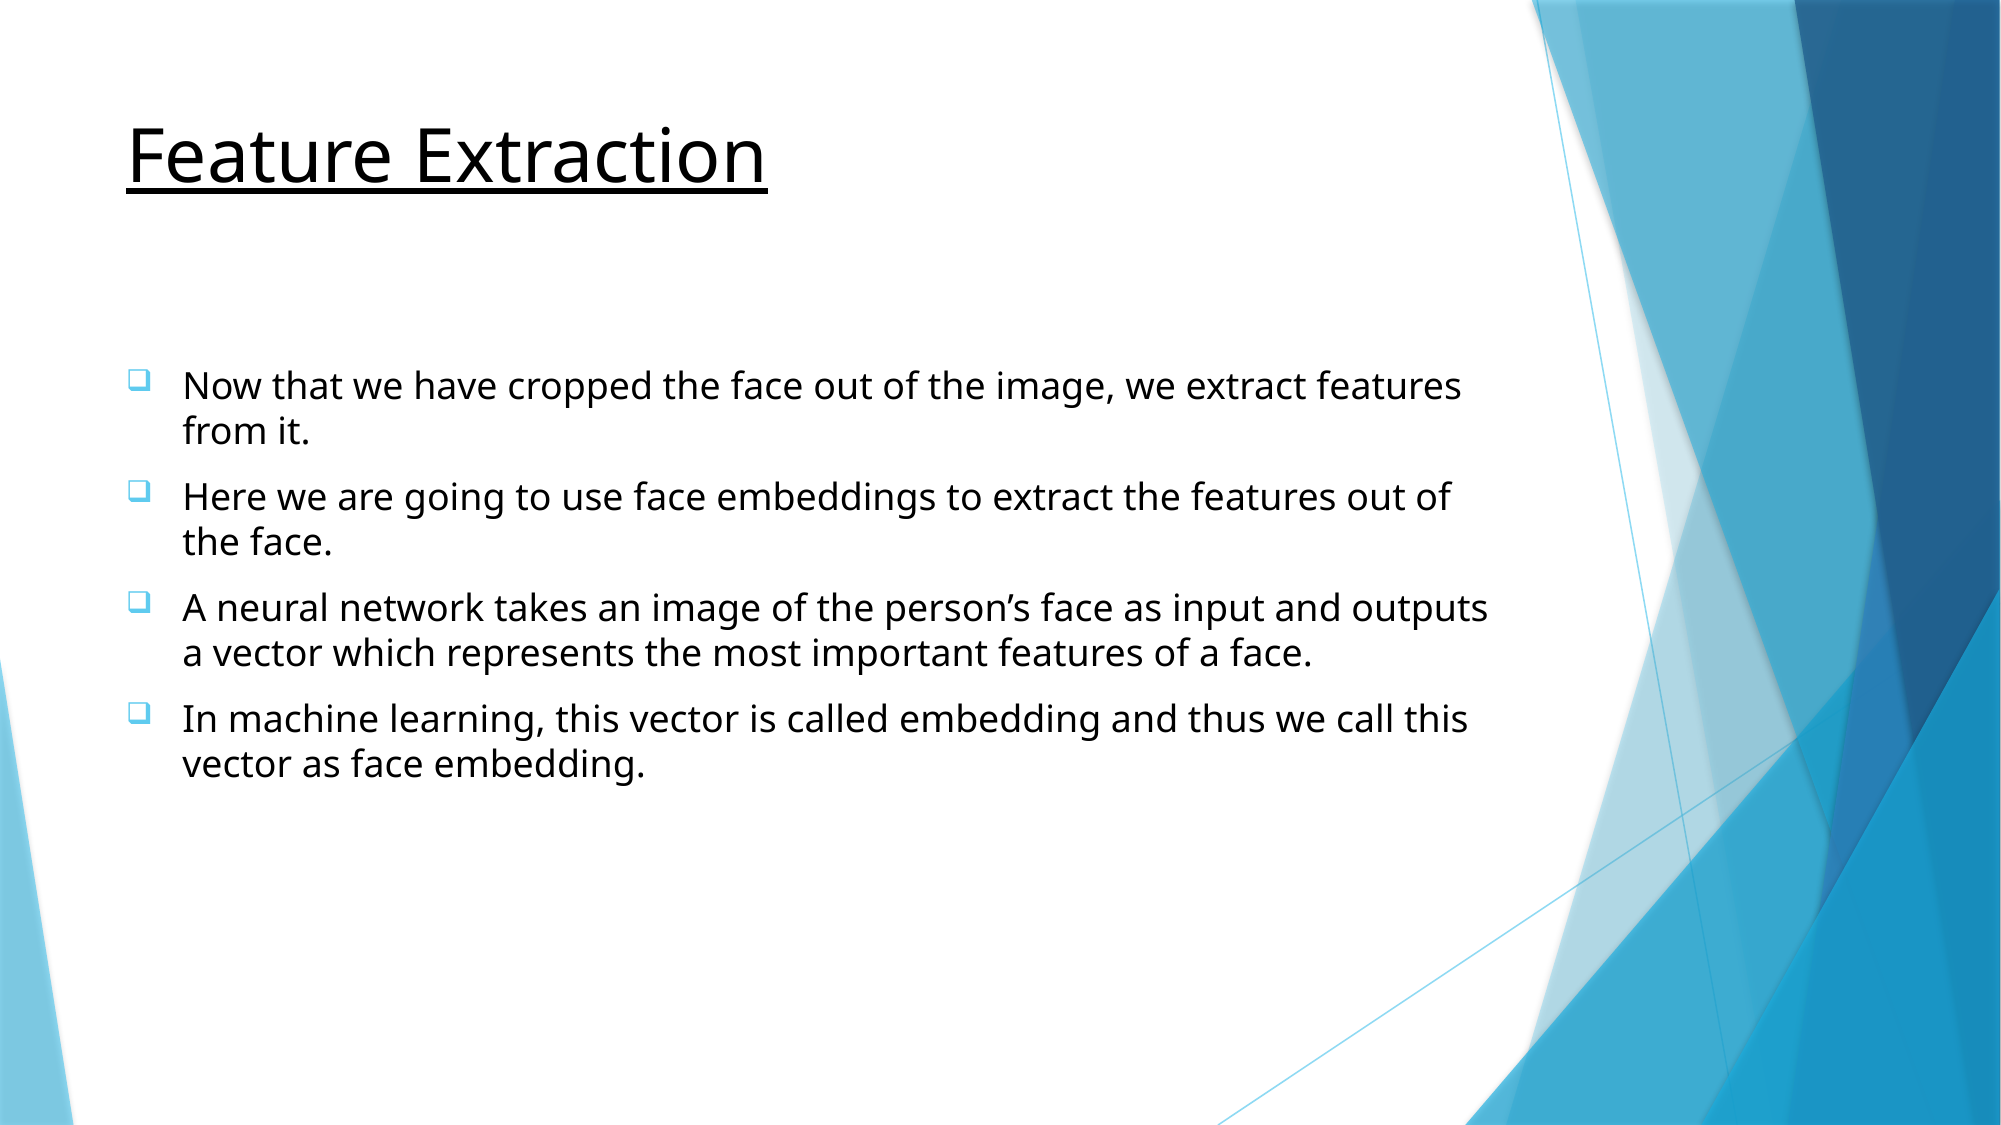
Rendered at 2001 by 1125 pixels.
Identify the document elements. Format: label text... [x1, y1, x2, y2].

title Feature Extraction [111, 99, 1522, 317]
list Now that we have cropped the face out of the image, we extract features from it. Here we are going to use face embeddings to extract the features out of the face. A neural network takes an image of the person’s face as input and outputs a vector which represents the most important features of a face. In machine learning, this vector is called embedding and thus we call this vector as face embedding. [111, 354, 1522, 992]
